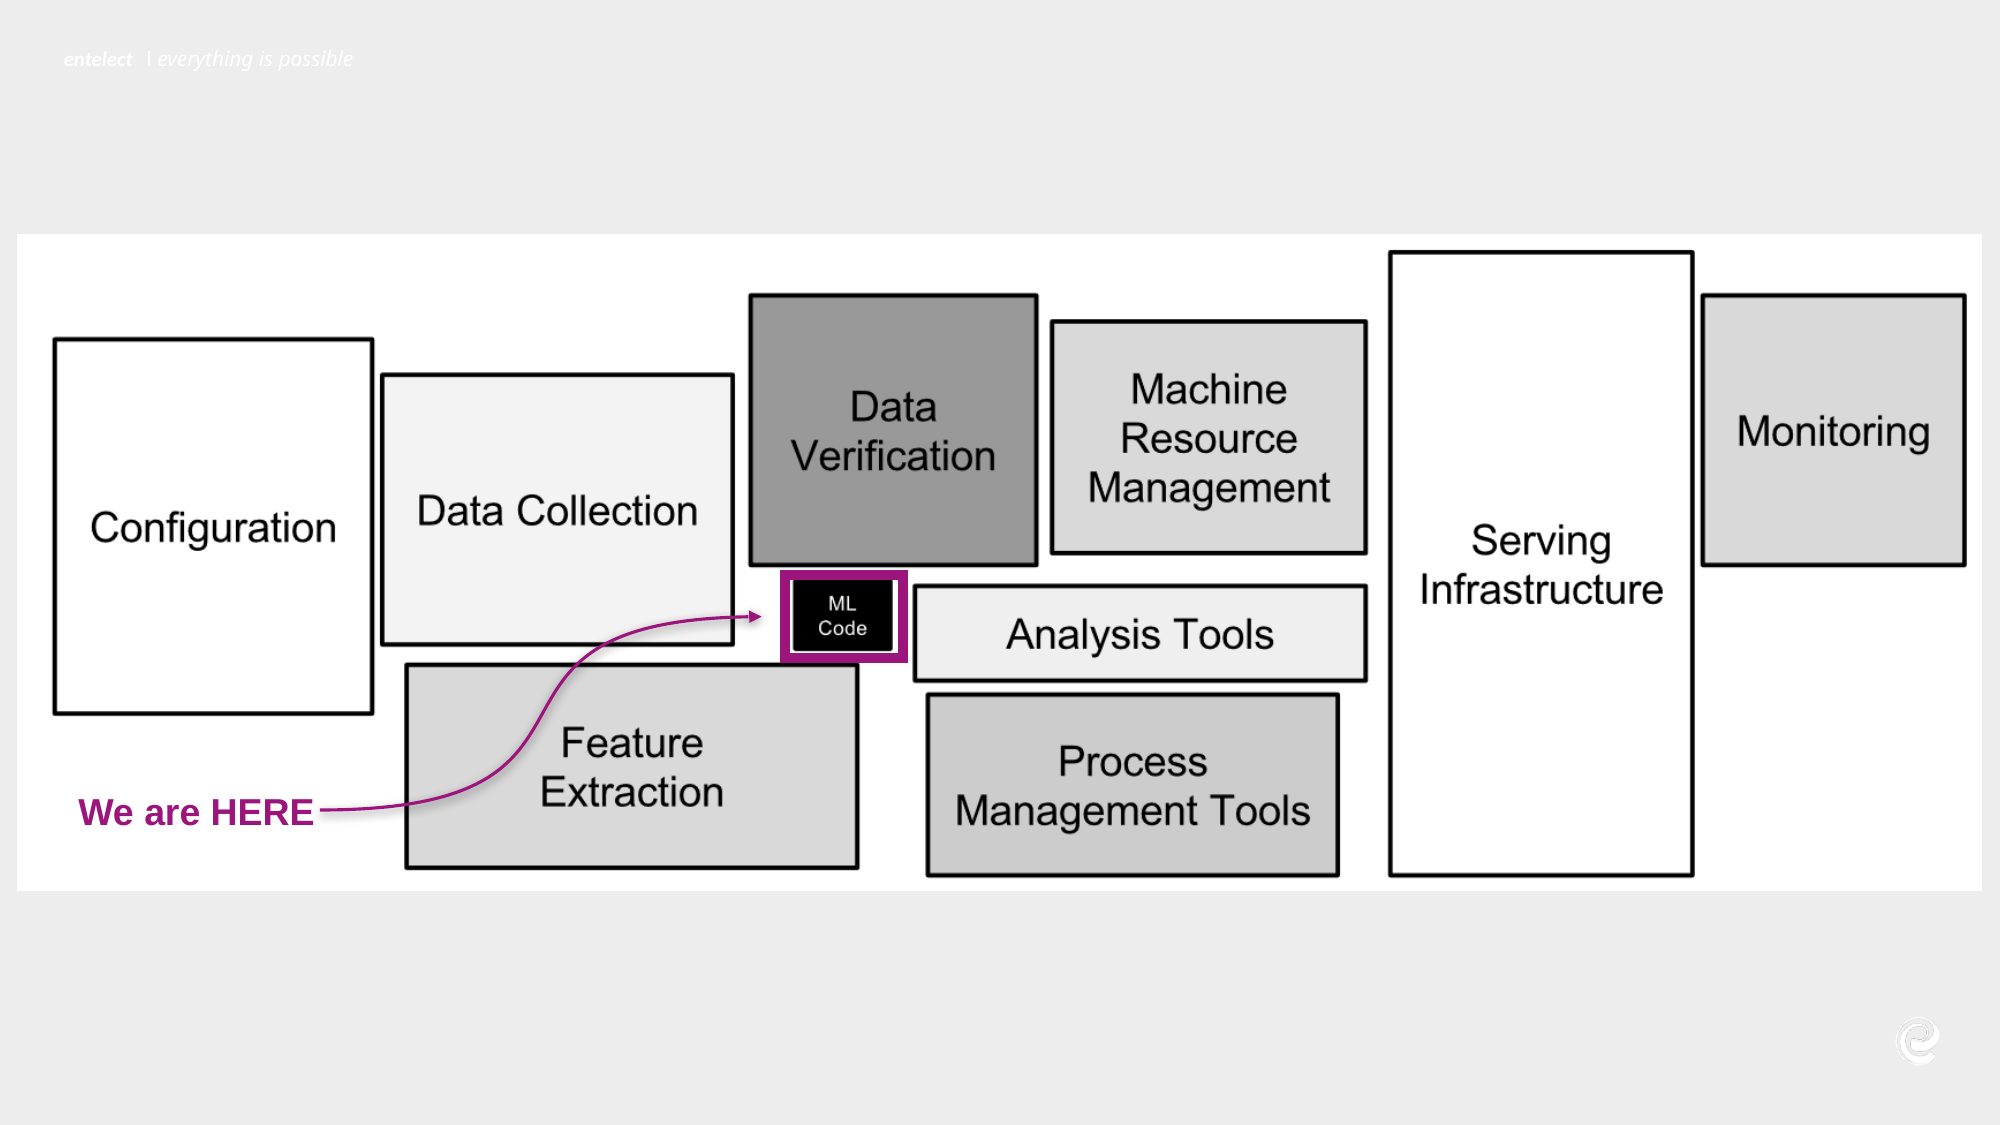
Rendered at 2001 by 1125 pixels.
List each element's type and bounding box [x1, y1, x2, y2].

text_box [319, 616, 762, 810]
picture [1895, 1016, 1940, 1066]
picture [17, 234, 1982, 891]
